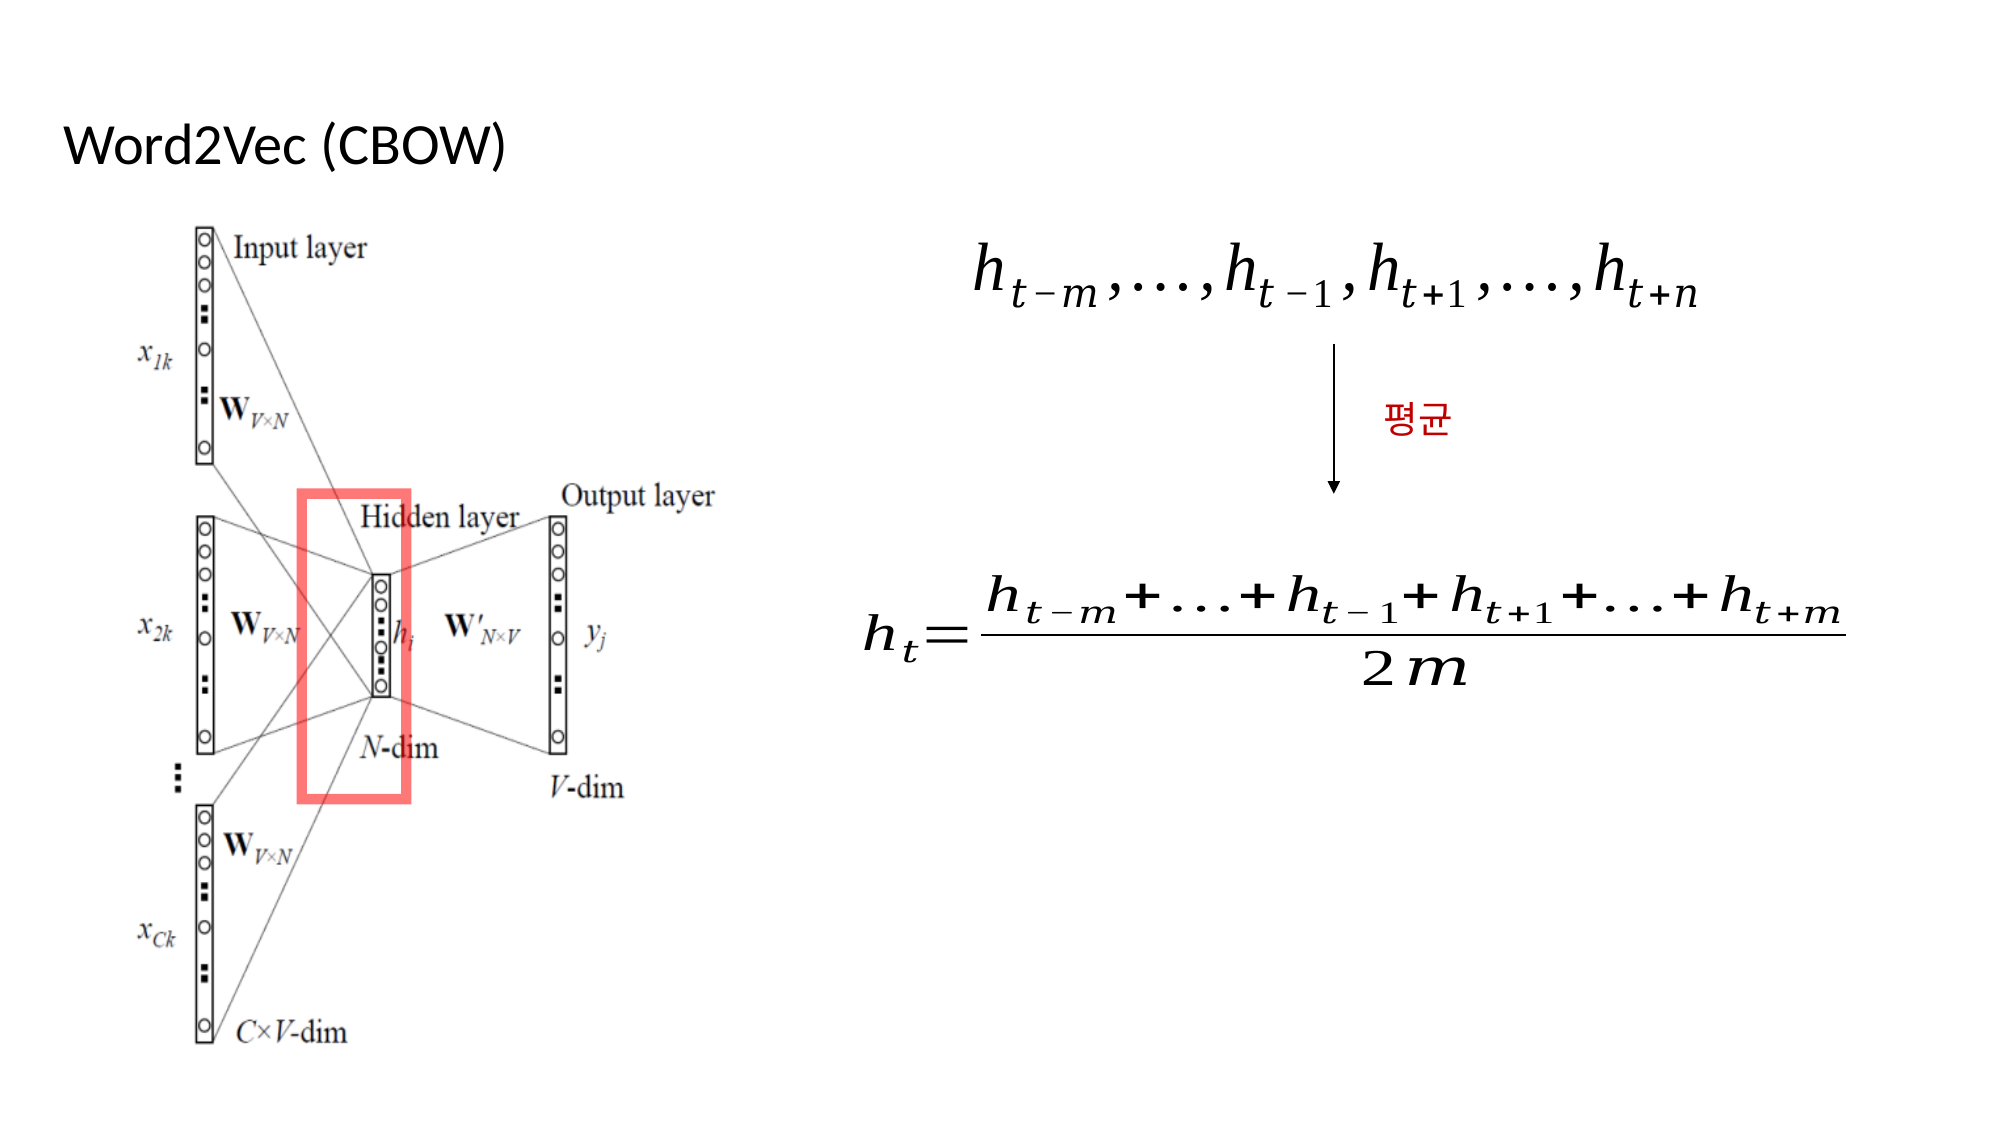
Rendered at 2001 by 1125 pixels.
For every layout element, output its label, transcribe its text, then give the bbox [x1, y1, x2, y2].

text_box Word2Vec (CBOW) [48, 98, 524, 184]
text_box 평균 [1368, 388, 1468, 449]
picture [104, 213, 786, 1090]
